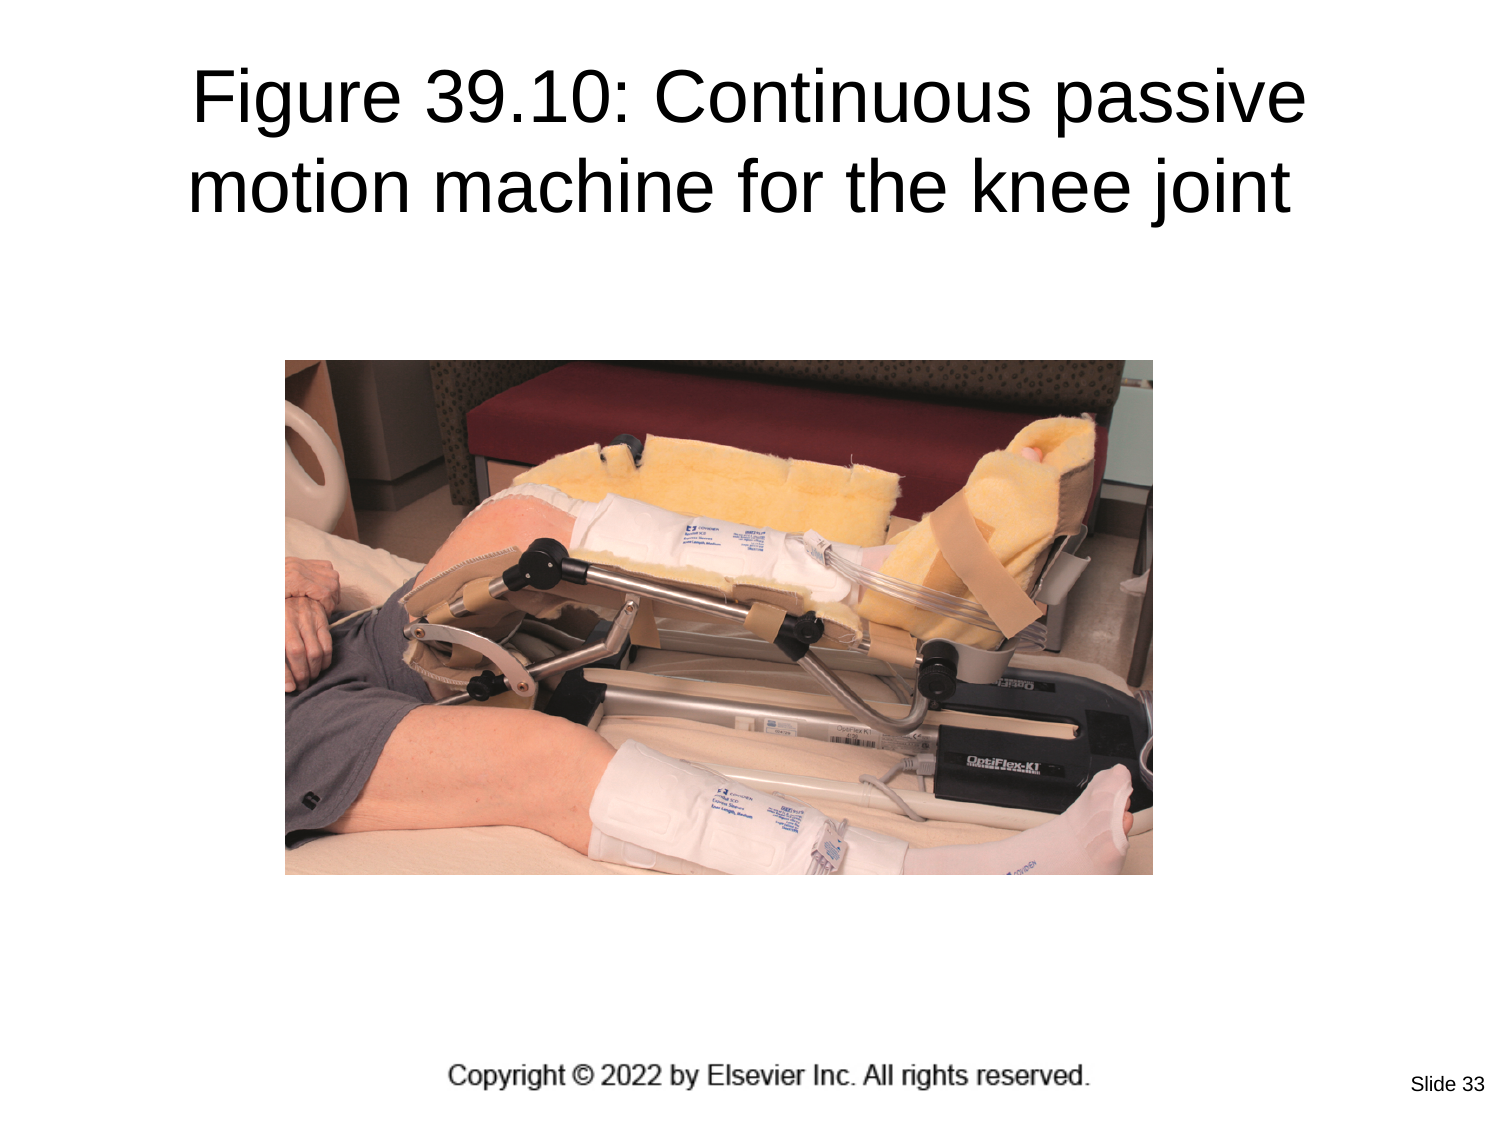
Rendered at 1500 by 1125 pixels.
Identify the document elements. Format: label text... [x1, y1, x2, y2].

picture [285, 360, 1153, 876]
picture [433, 1049, 1108, 1101]
slide_number Slide 33 [1188, 1063, 1500, 1125]
title Figure 39.10: Continuous passive motion machine for the knee joint [112, 37, 1388, 238]
